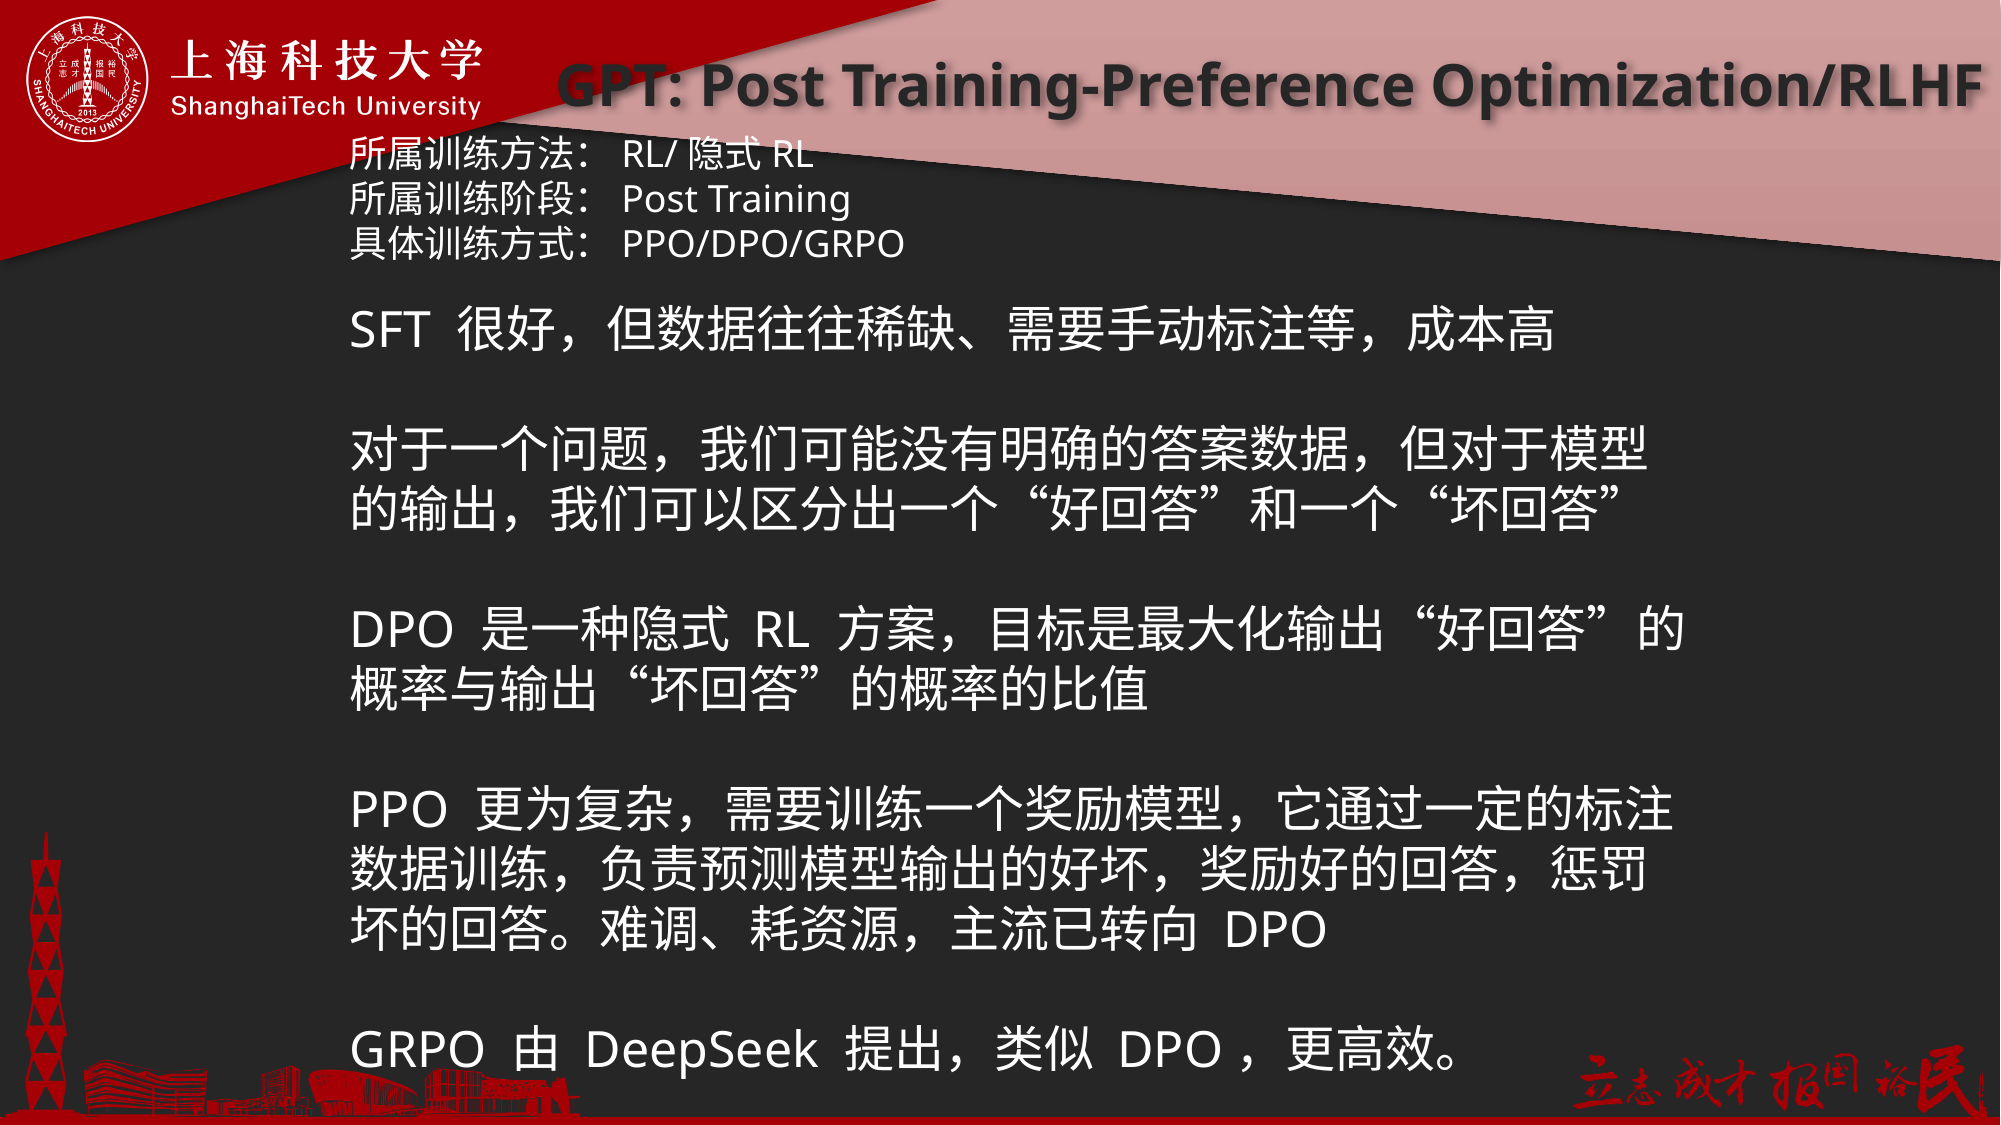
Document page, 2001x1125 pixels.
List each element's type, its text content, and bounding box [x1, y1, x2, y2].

title GPT: Post Training-Preference Optimization/RLHF [275, 0, 2000, 196]
text_box SFT 很好，但数据往往稀缺、需要手动标注等，成本高 对于一个问题，我们可能没有明确的答案数据，但对于模型的输出，我们可以区分出一个“好回答”和一个“坏回答” DPO 是一种隐式 RL 方案，目标是最大化输出“好回答”的概率与输出“坏回答”的概率的比值 PPO 更为复杂，需要训练一个奖励模型，它通过一定的标注数据训练，负责预测模型输出的好坏，奖励好的回答，惩罚坏的回答。难调、耗资源，主流已转向 DPO GRPO 由 DeepSeek 提出，类似 DPO，更高效。 [335, 289, 1708, 1015]
text_box 所属训练方法：RL/隐式RL 所属训练阶段：Post Training 具体训练方式：PPO/DPO/GRPO [335, 122, 1079, 281]
